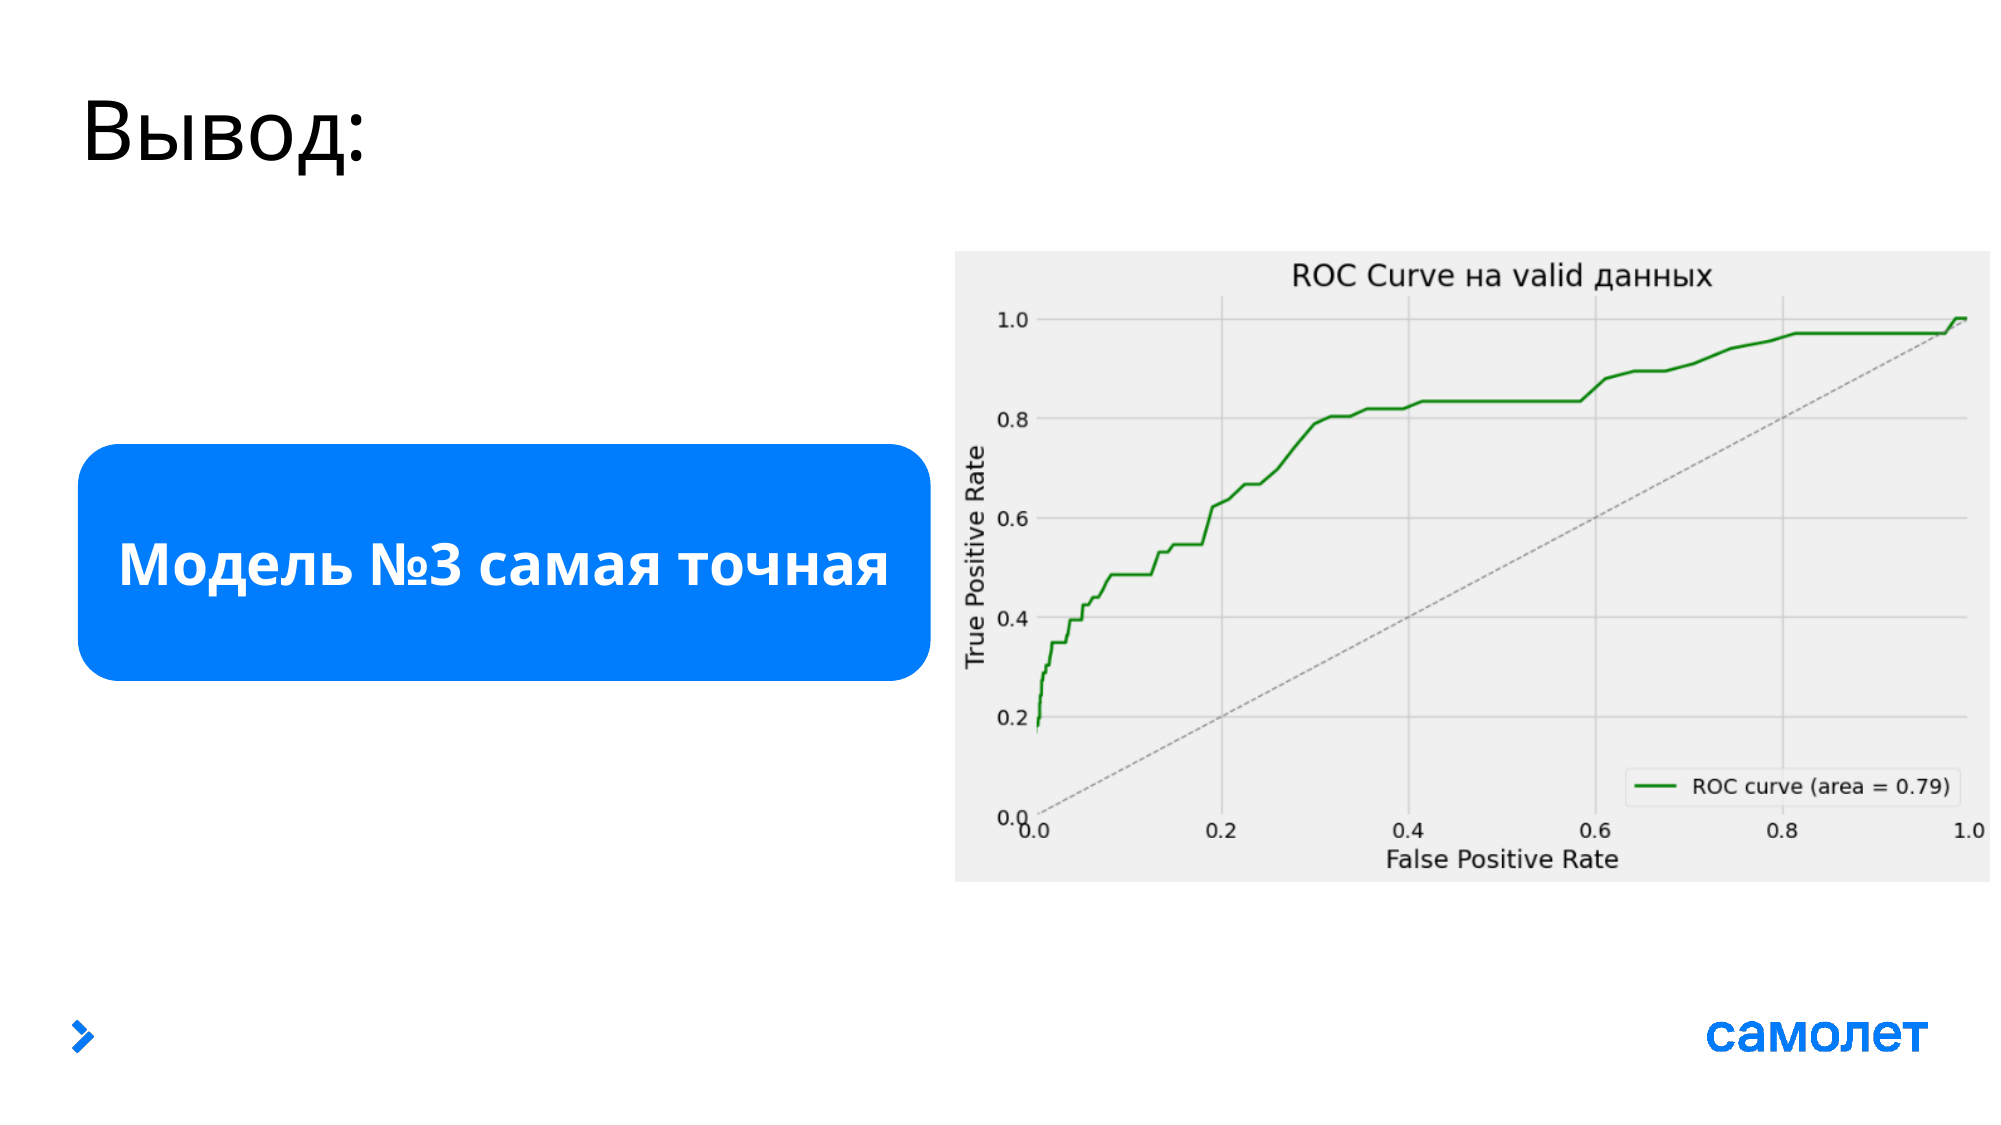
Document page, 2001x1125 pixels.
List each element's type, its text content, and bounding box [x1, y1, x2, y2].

text_box Модель №3 самая точная [80, 446, 929, 679]
picture [1707, 1021, 1928, 1052]
title Вывод: [79, 88, 1935, 196]
picture [954, 250, 1990, 883]
picture [72, 1020, 94, 1053]
